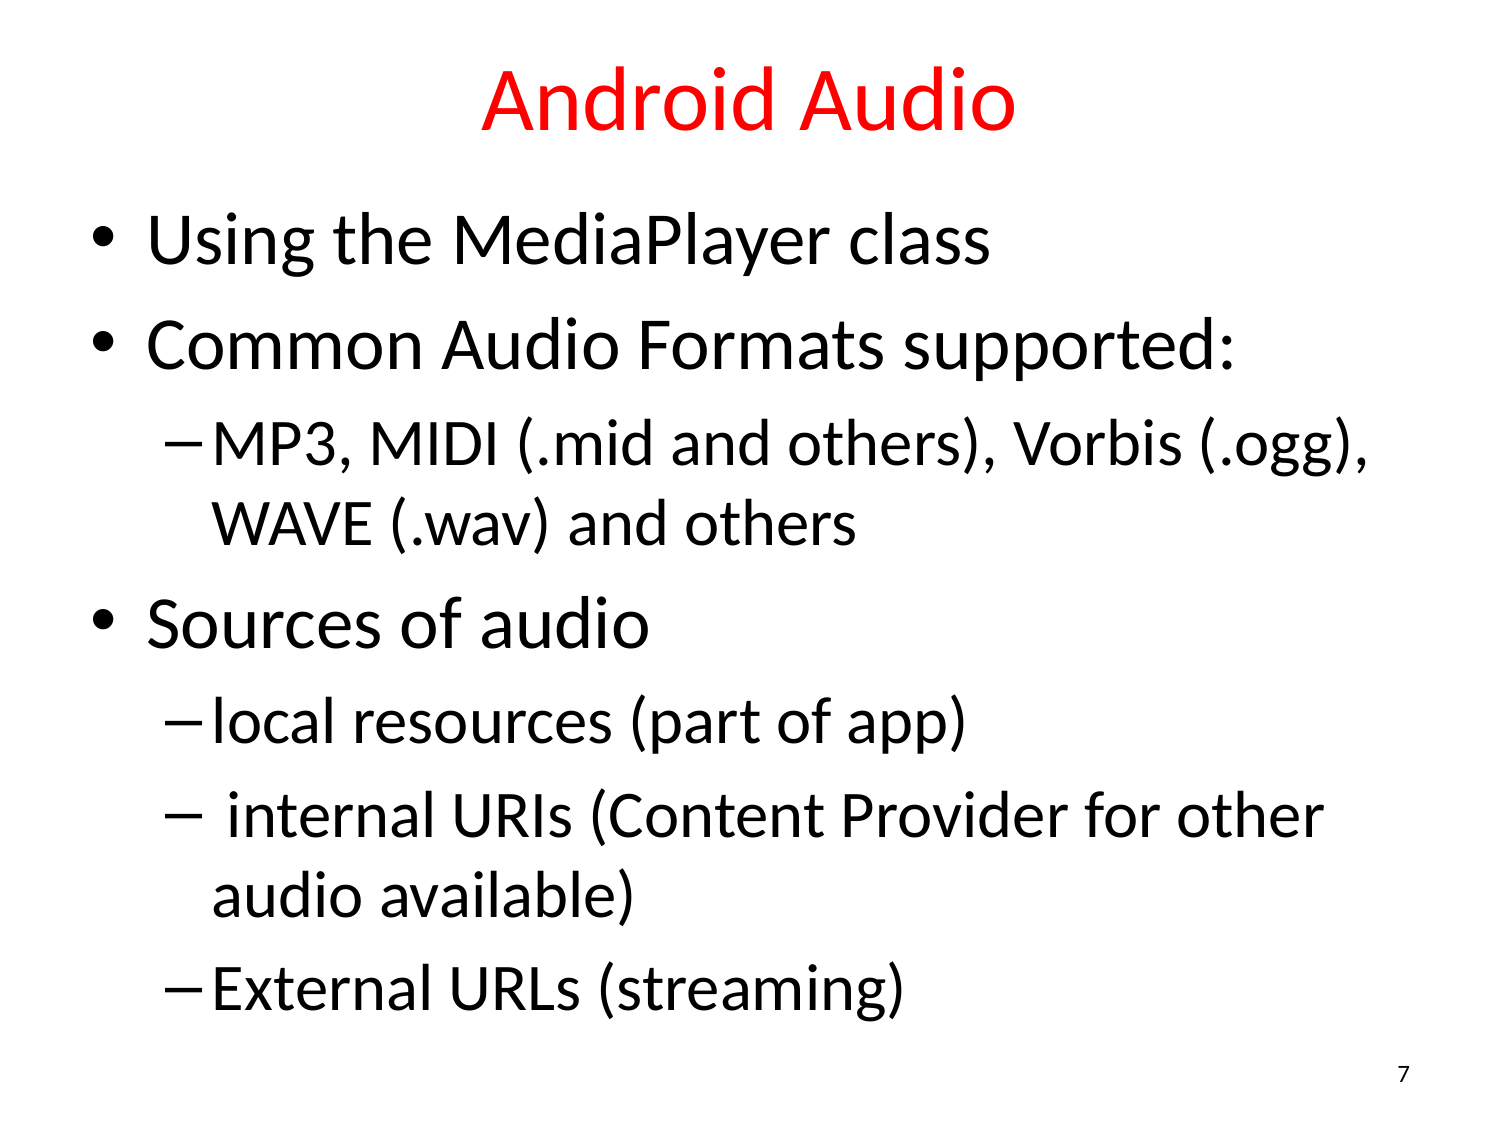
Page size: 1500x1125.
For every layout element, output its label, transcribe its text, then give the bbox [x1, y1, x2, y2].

list Using the MediaPlayer class Common Audio Formats supported: MP3, MIDI (.mid and others), Vorbis (.ogg), WAVE (.wav) and others Sources of audio local resources (part of app) internal URIs (Content Provider for other audio available) External URLs (streaming) [75, 182, 1425, 1038]
title Android Audio [75, 0, 1425, 182]
slide_number 7 [1074, 1042, 1425, 1103]
